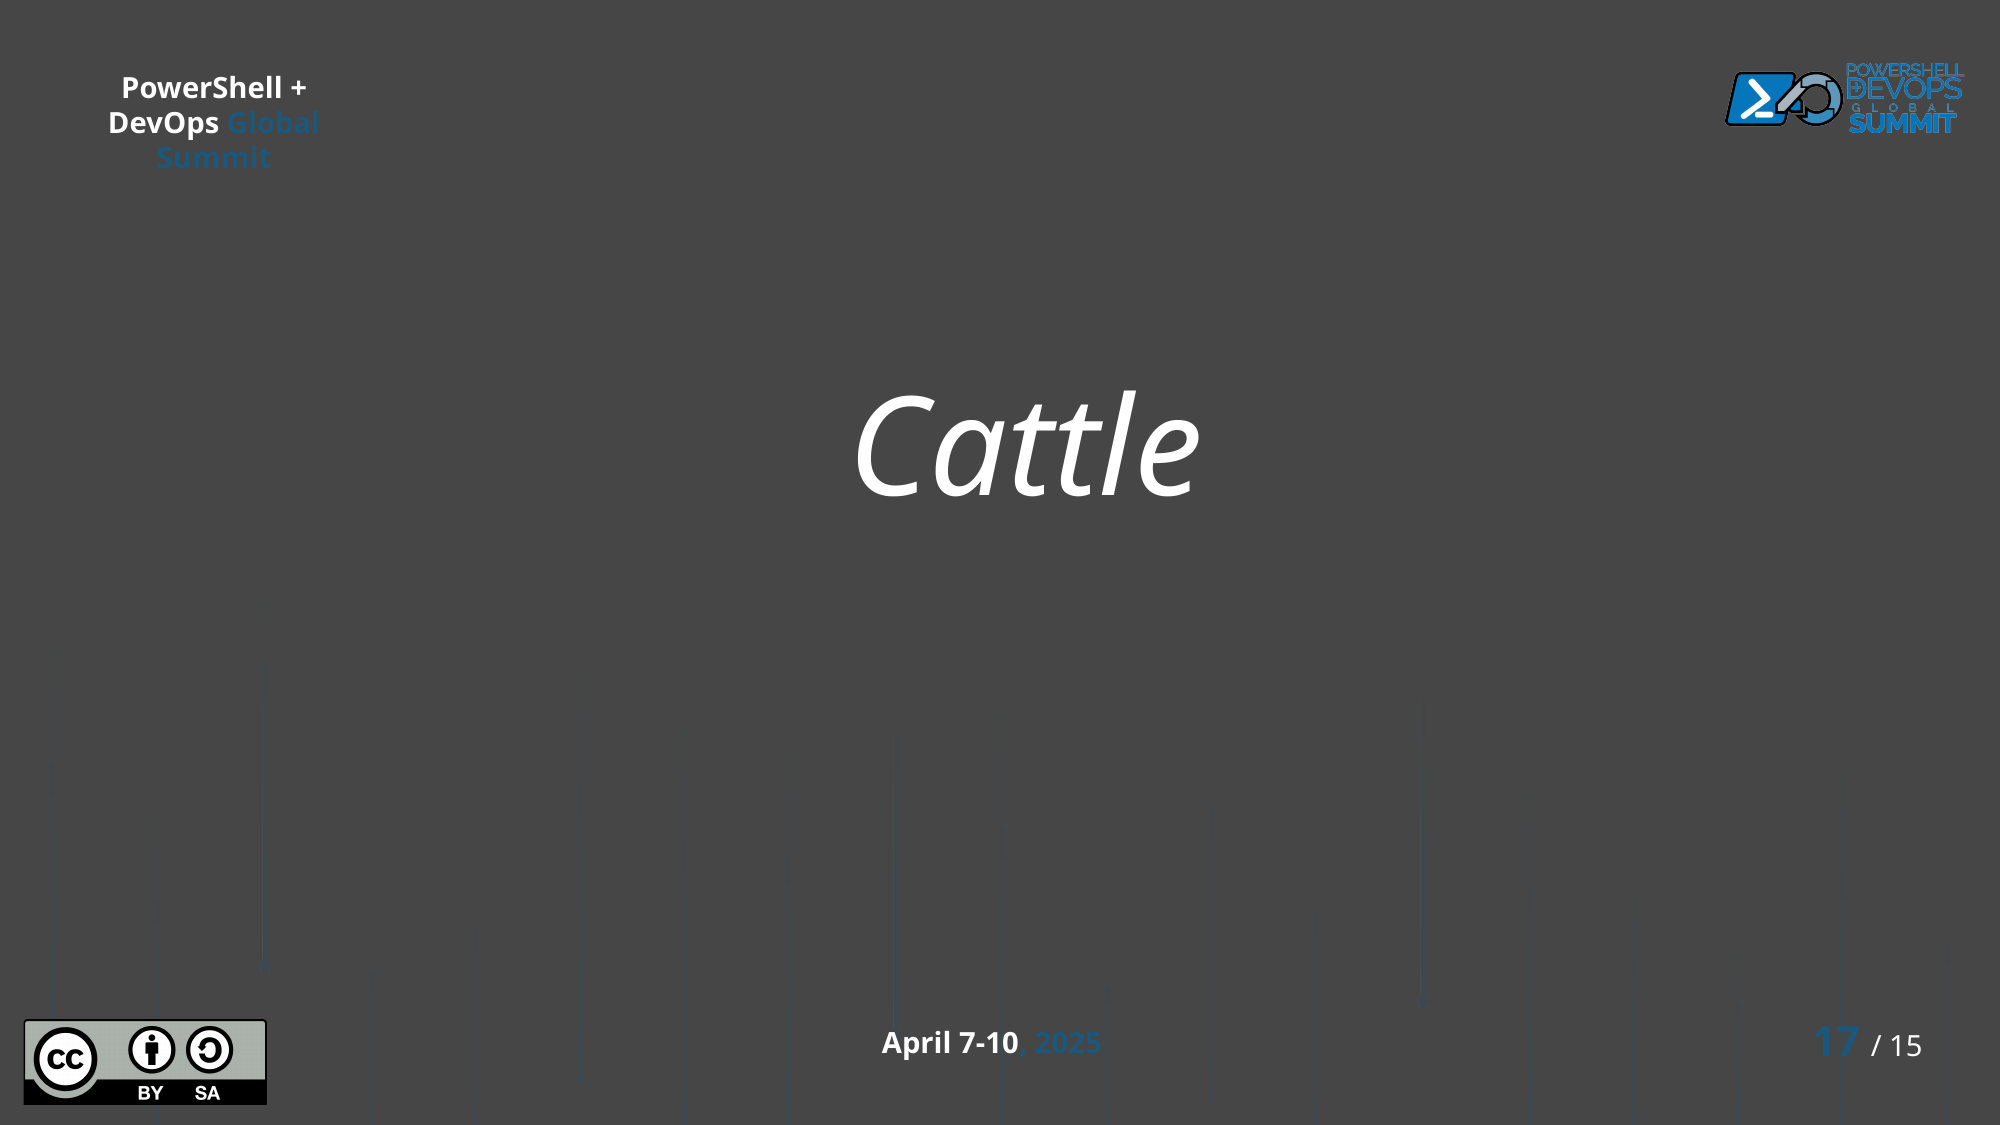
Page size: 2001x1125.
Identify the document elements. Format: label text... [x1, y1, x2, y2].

picture [23, 1019, 267, 1105]
picture [1725, 61, 1965, 139]
title Cattle [357, 369, 1694, 588]
